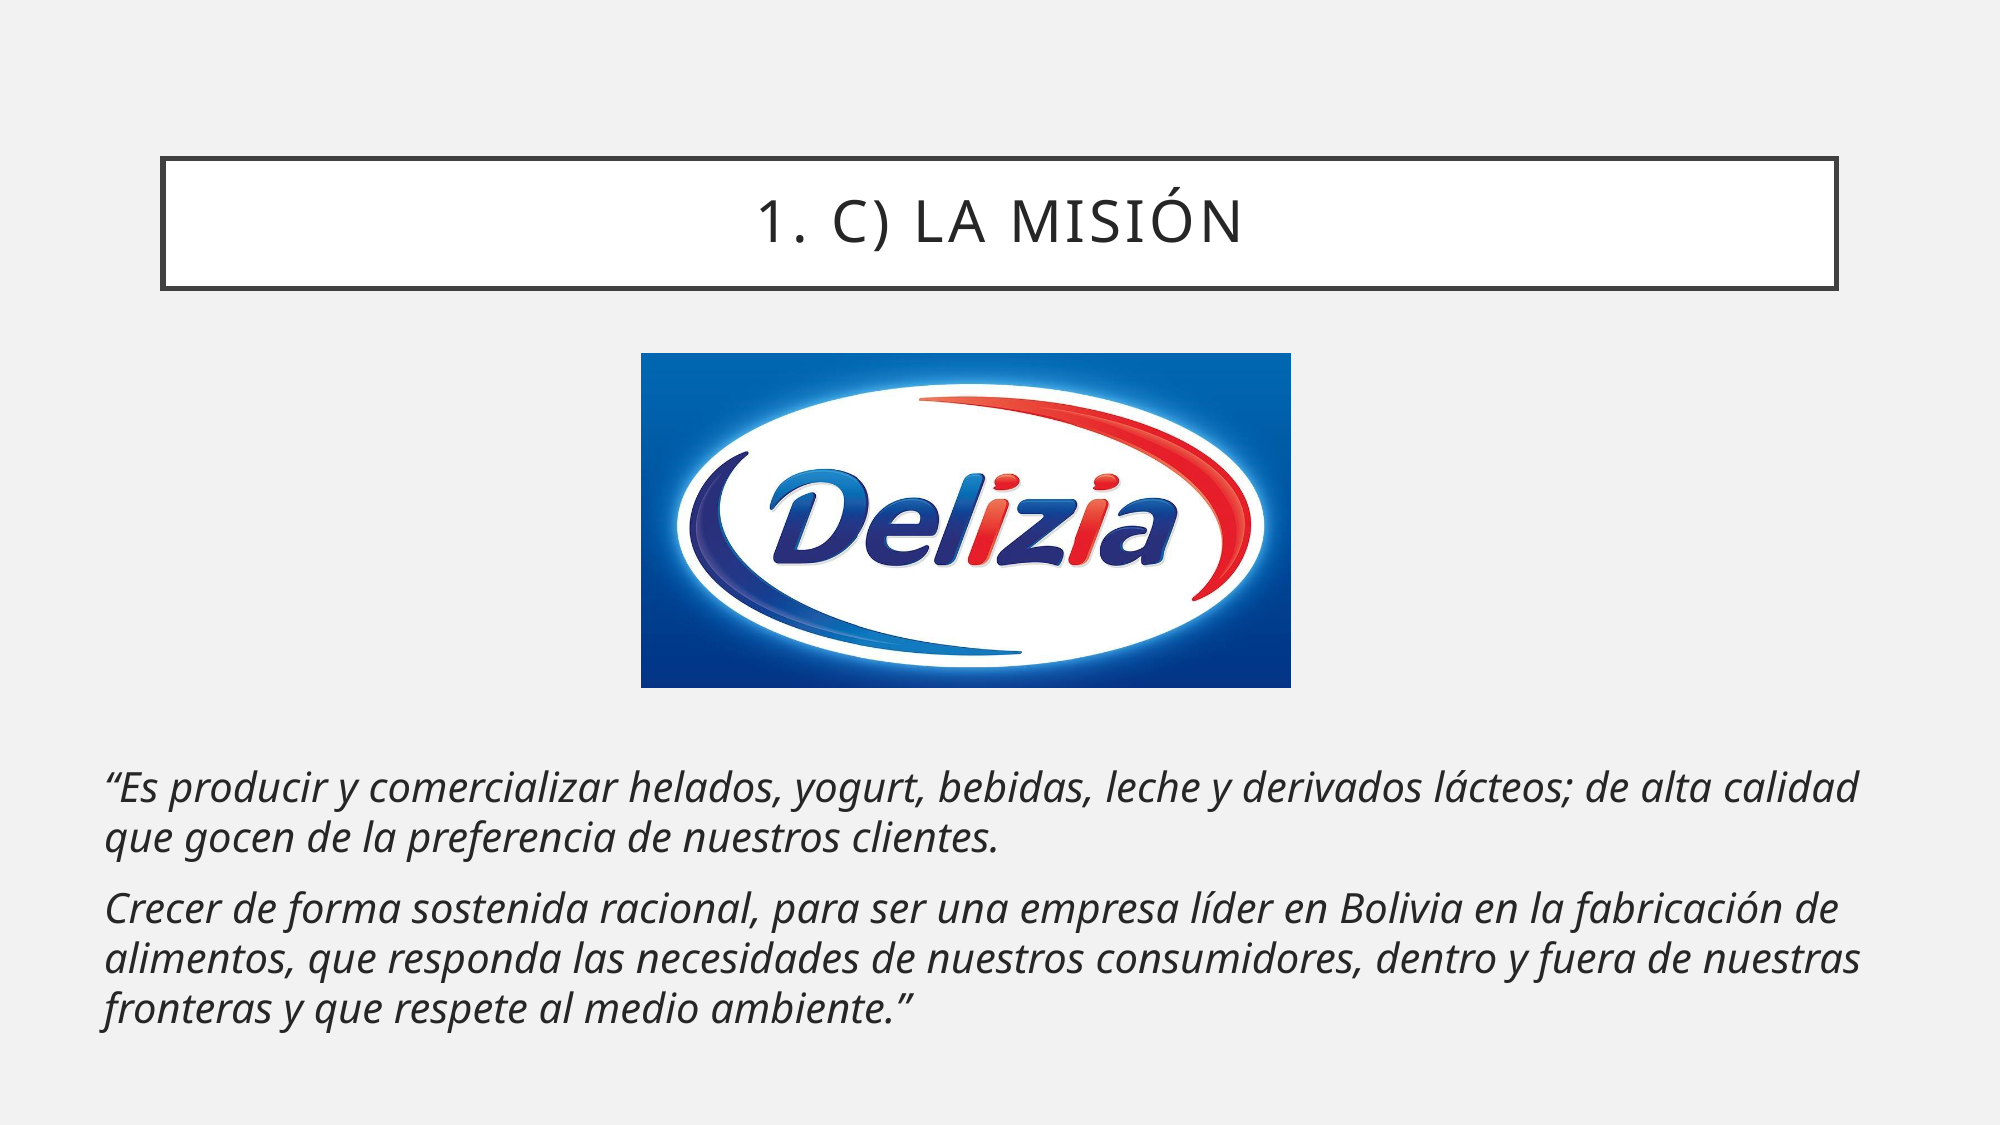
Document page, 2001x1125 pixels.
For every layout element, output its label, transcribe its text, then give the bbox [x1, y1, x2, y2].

text_box “Es producir y comercializar helados, yogurt, bebidas, leche y derivados lácteos; de alta calidad que gocen de la preferencia de nuestros clientes. Crecer de forma sostenida racional, para ser una empresa líder en Bolivia en la fabricación de alimentos, que responda las necesidades de nuestros consumidores, dentro y fuera de nuestras fronteras y que respete al medio ambiente.” [89, 753, 1911, 1125]
title 1. c) La misión [160, 156, 1839, 291]
picture [641, 353, 1291, 688]
